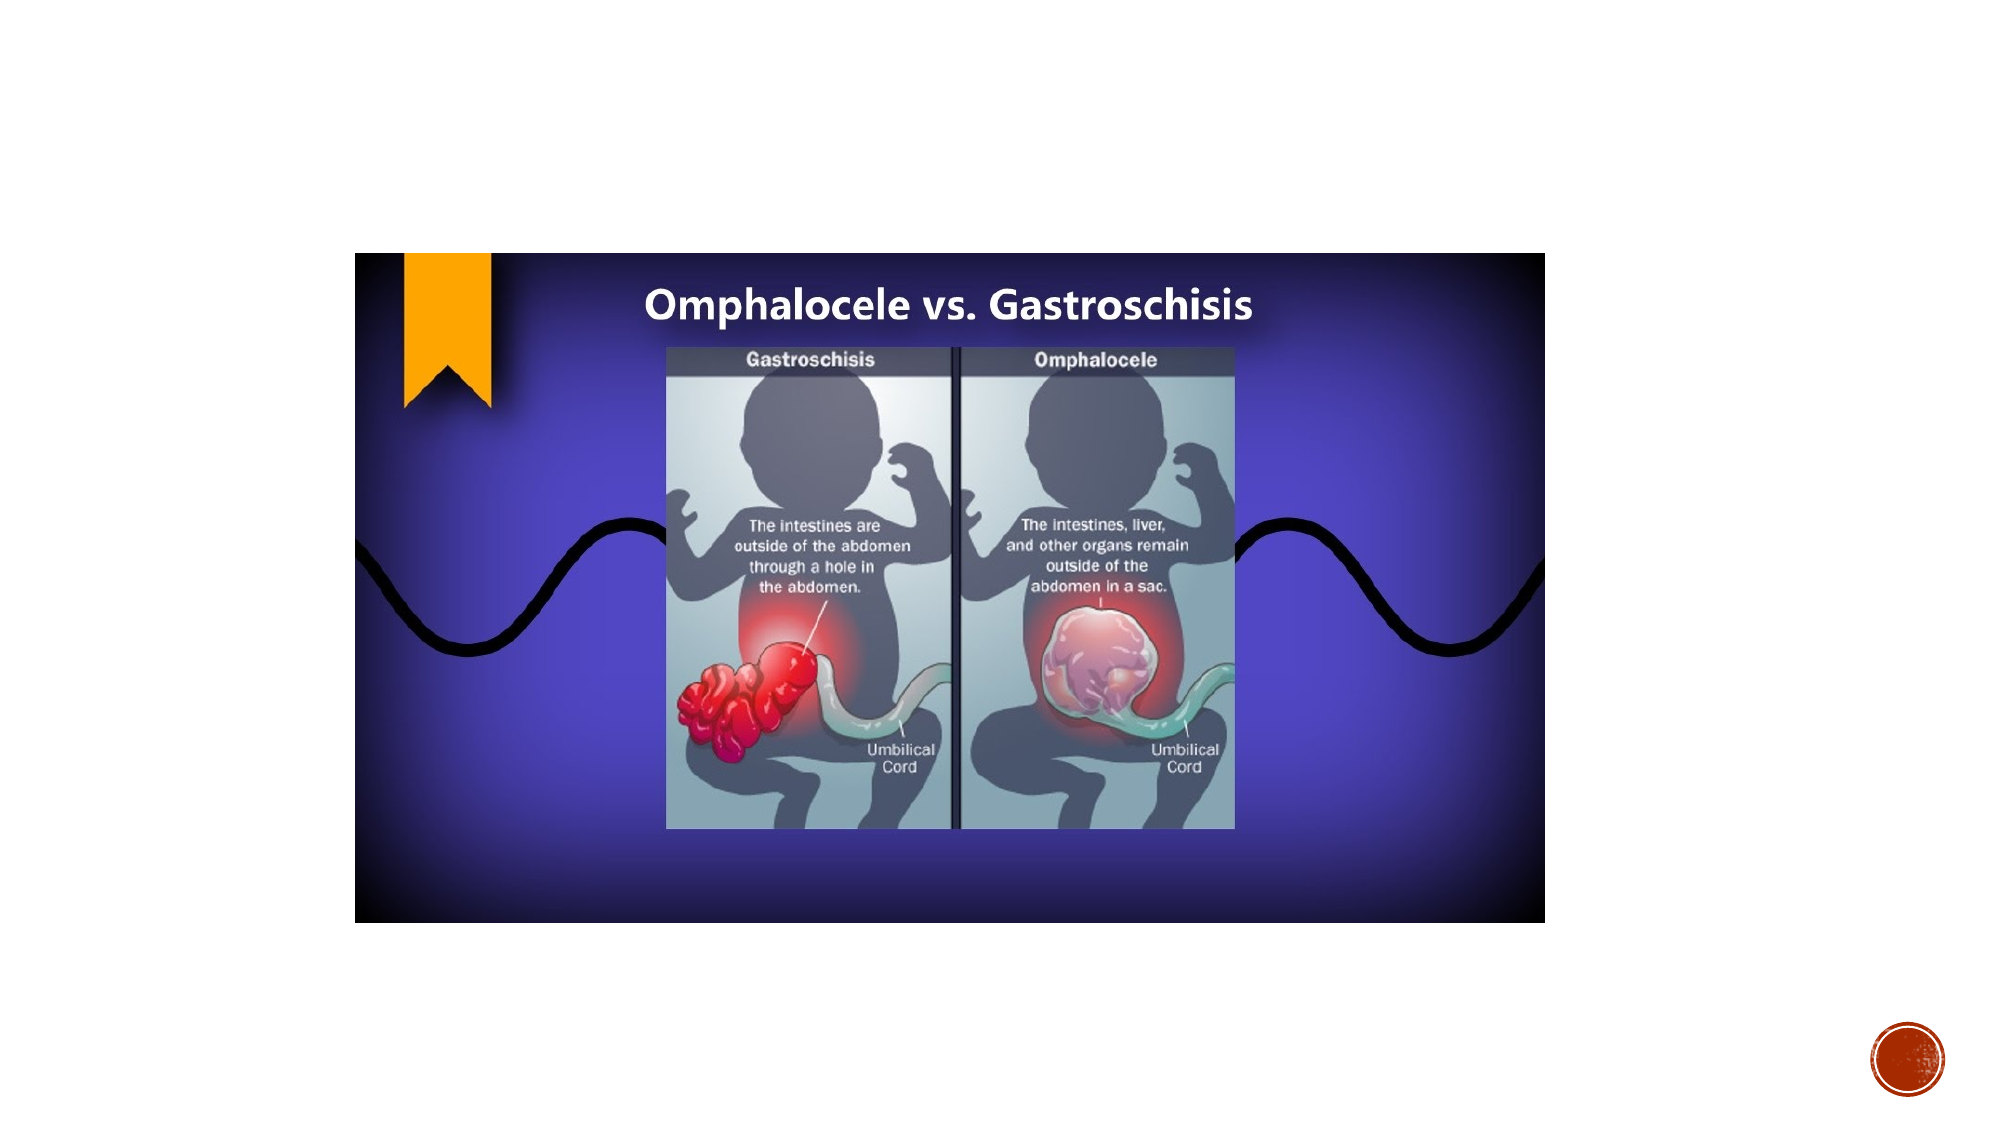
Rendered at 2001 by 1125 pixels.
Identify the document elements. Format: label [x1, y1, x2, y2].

list [358, 257, 1542, 920]
